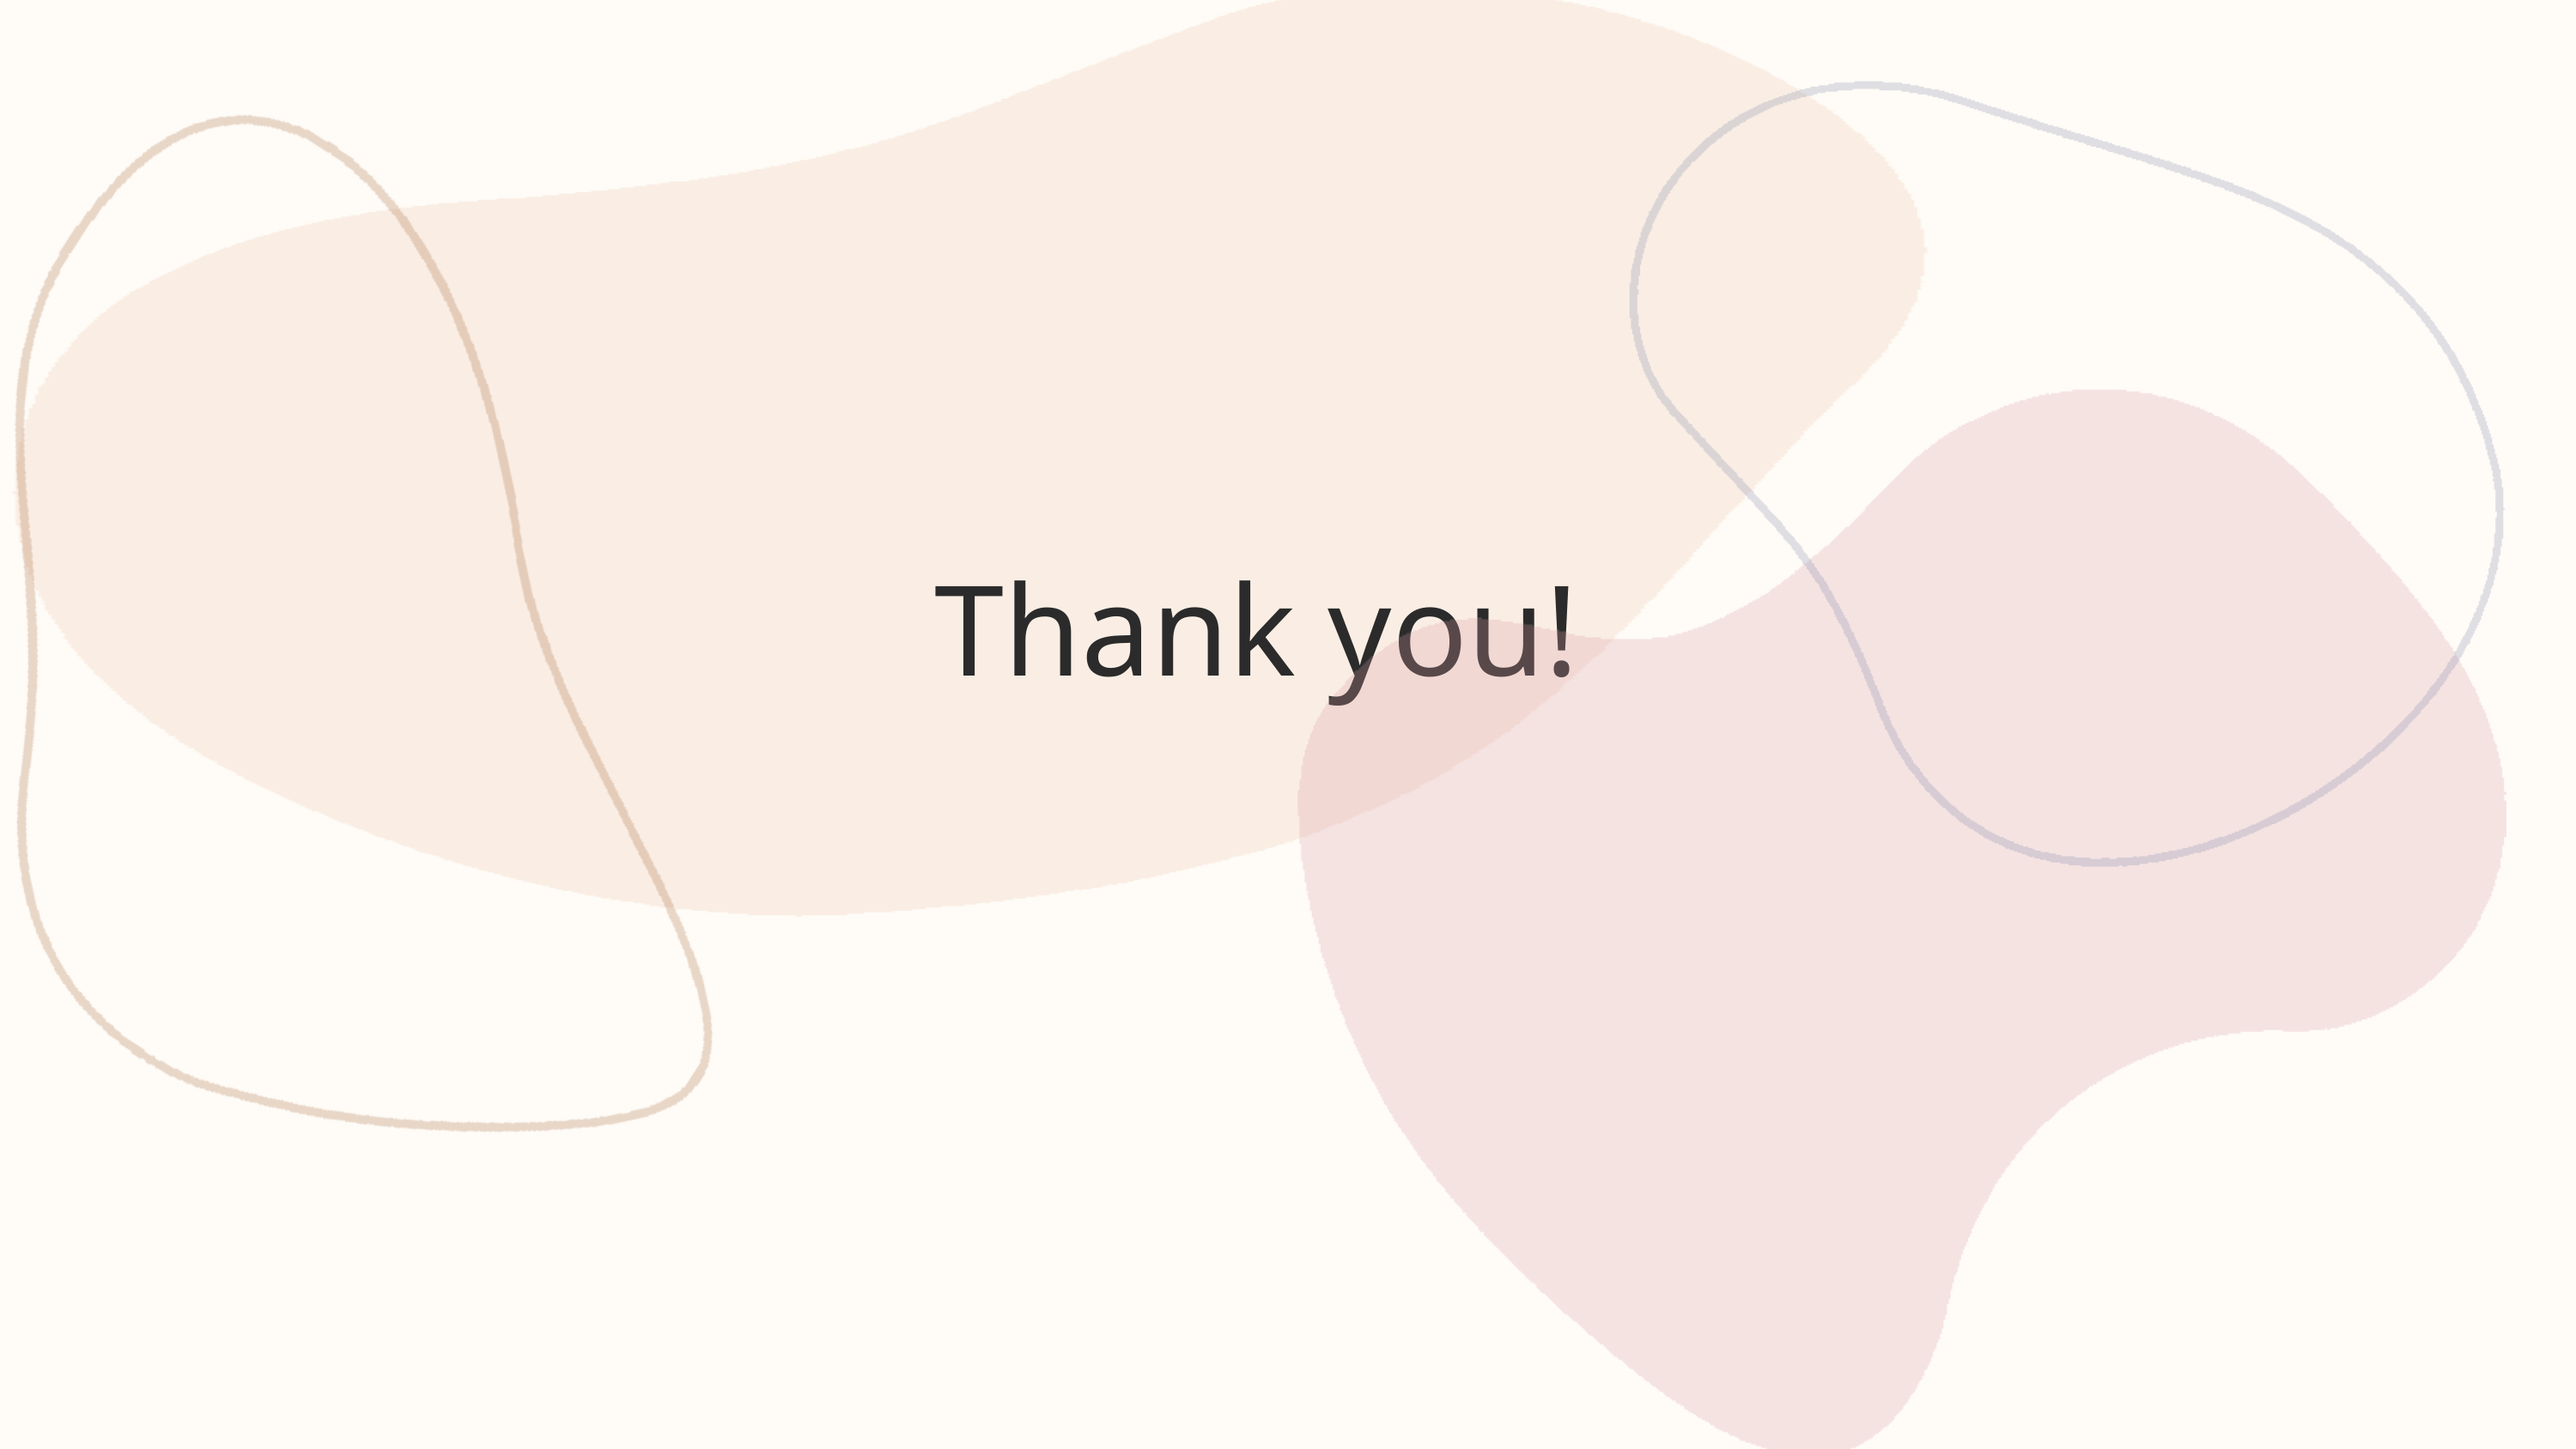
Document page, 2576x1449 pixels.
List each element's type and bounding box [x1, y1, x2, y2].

text_box [822, 570, 1279, 832]
picture [0, 0, 2506, 1449]
